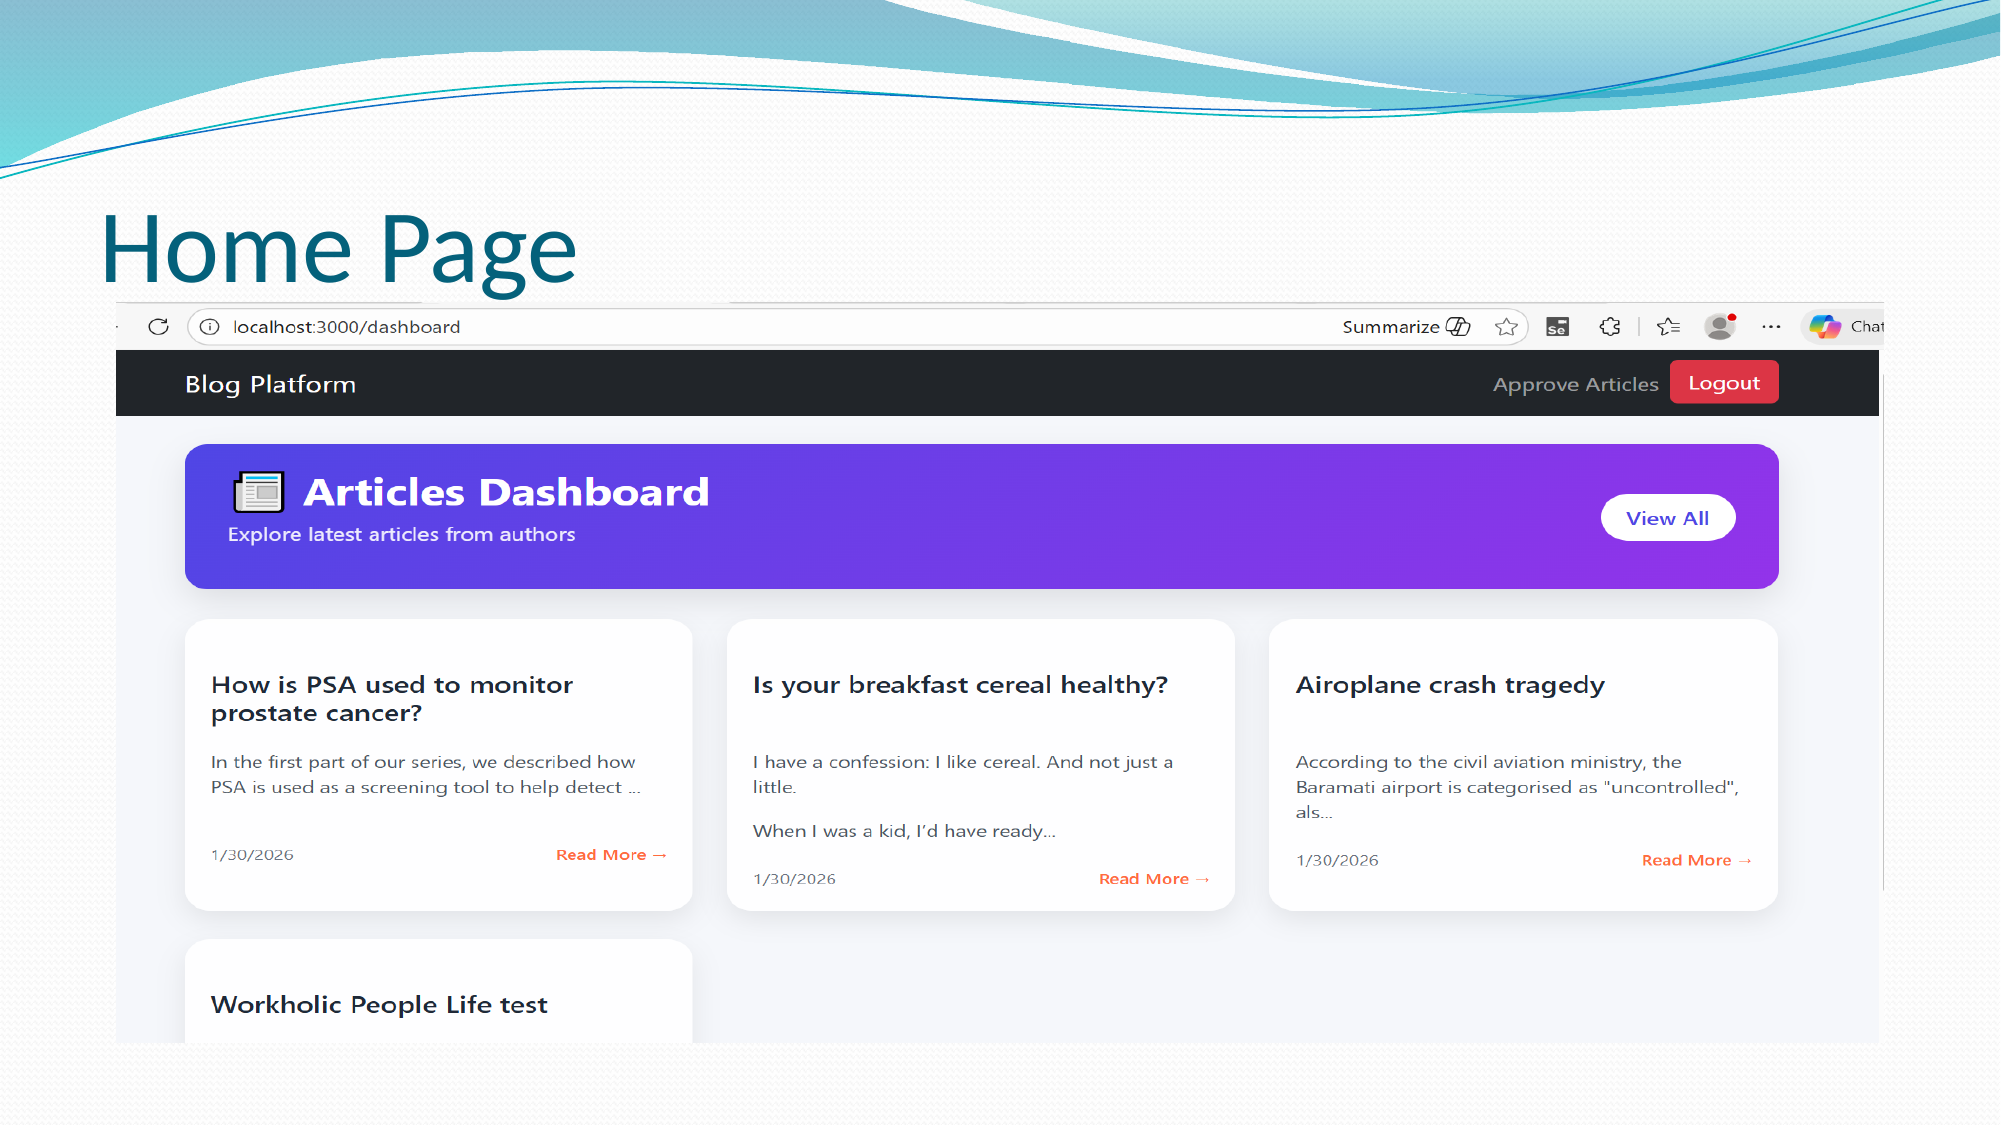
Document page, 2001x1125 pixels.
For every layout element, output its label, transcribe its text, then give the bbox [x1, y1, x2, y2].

title Home Page [99, 115, 1900, 303]
picture [116, 302, 1884, 1044]
